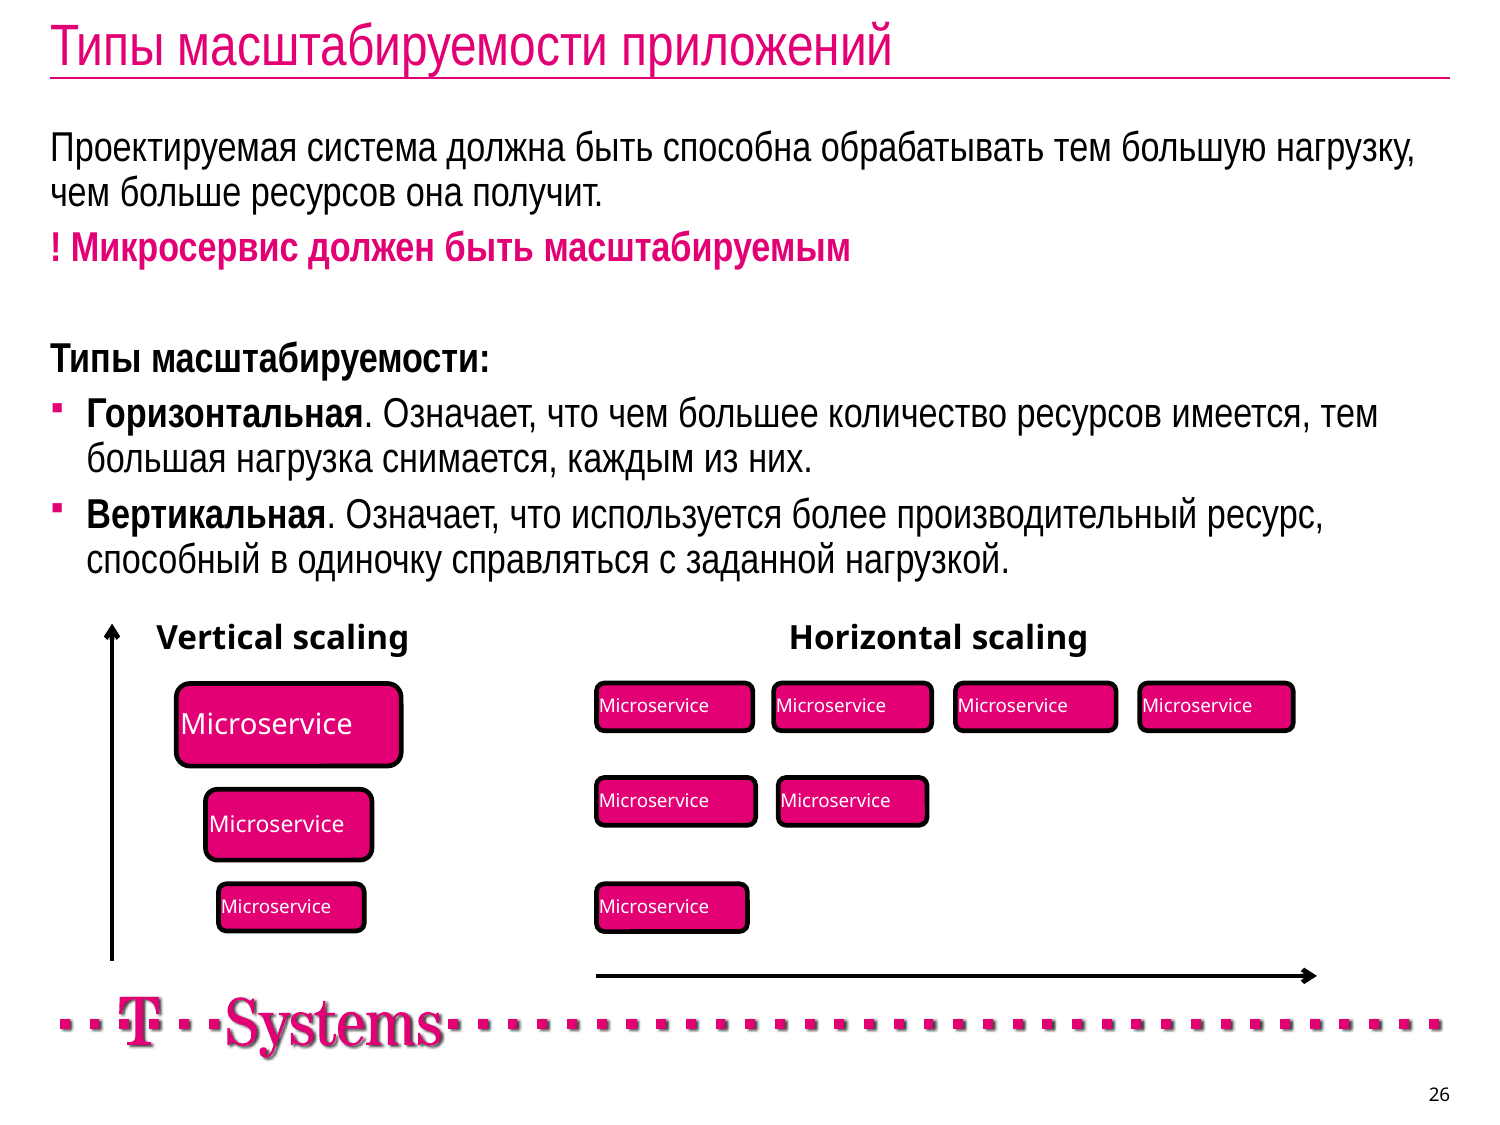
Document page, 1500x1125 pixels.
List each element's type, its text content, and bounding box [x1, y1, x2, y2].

text_box Microservice [176, 683, 402, 767]
text_box Microservice [218, 883, 365, 932]
text_box Microservice [955, 682, 1117, 731]
text_box Microservice [596, 883, 748, 932]
text_box Microservice [773, 682, 932, 731]
text_box Microservice [1139, 682, 1294, 731]
text_box Vertical scaling [85, 597, 481, 680]
text_box Microservice [205, 789, 372, 861]
text_box Microservice [596, 777, 756, 826]
text_box Horizontal scaling [741, 597, 1136, 680]
title Типы масштабируемости приложений [50, 14, 1450, 91]
text_box Microservice [778, 777, 928, 826]
text_box Microservice [596, 682, 753, 731]
slide_number 26 [1361, 1082, 1451, 1107]
list Проектируемая система должна быть способна обрабатывать тем большую нагрузку, чем больше ресурсов она получит. ! Микросервис должен быть масштабируемым Типы масштабируемости: Горизонтальная. Означает, что чем большее количество ресурсов имеется, тем большая нагрузка снимается, каждым из них. Вертикальная. Означает, что используется более производительный ресурс, способный в одиночку справляться с заданной нагрузкой. [50, 125, 1450, 976]
